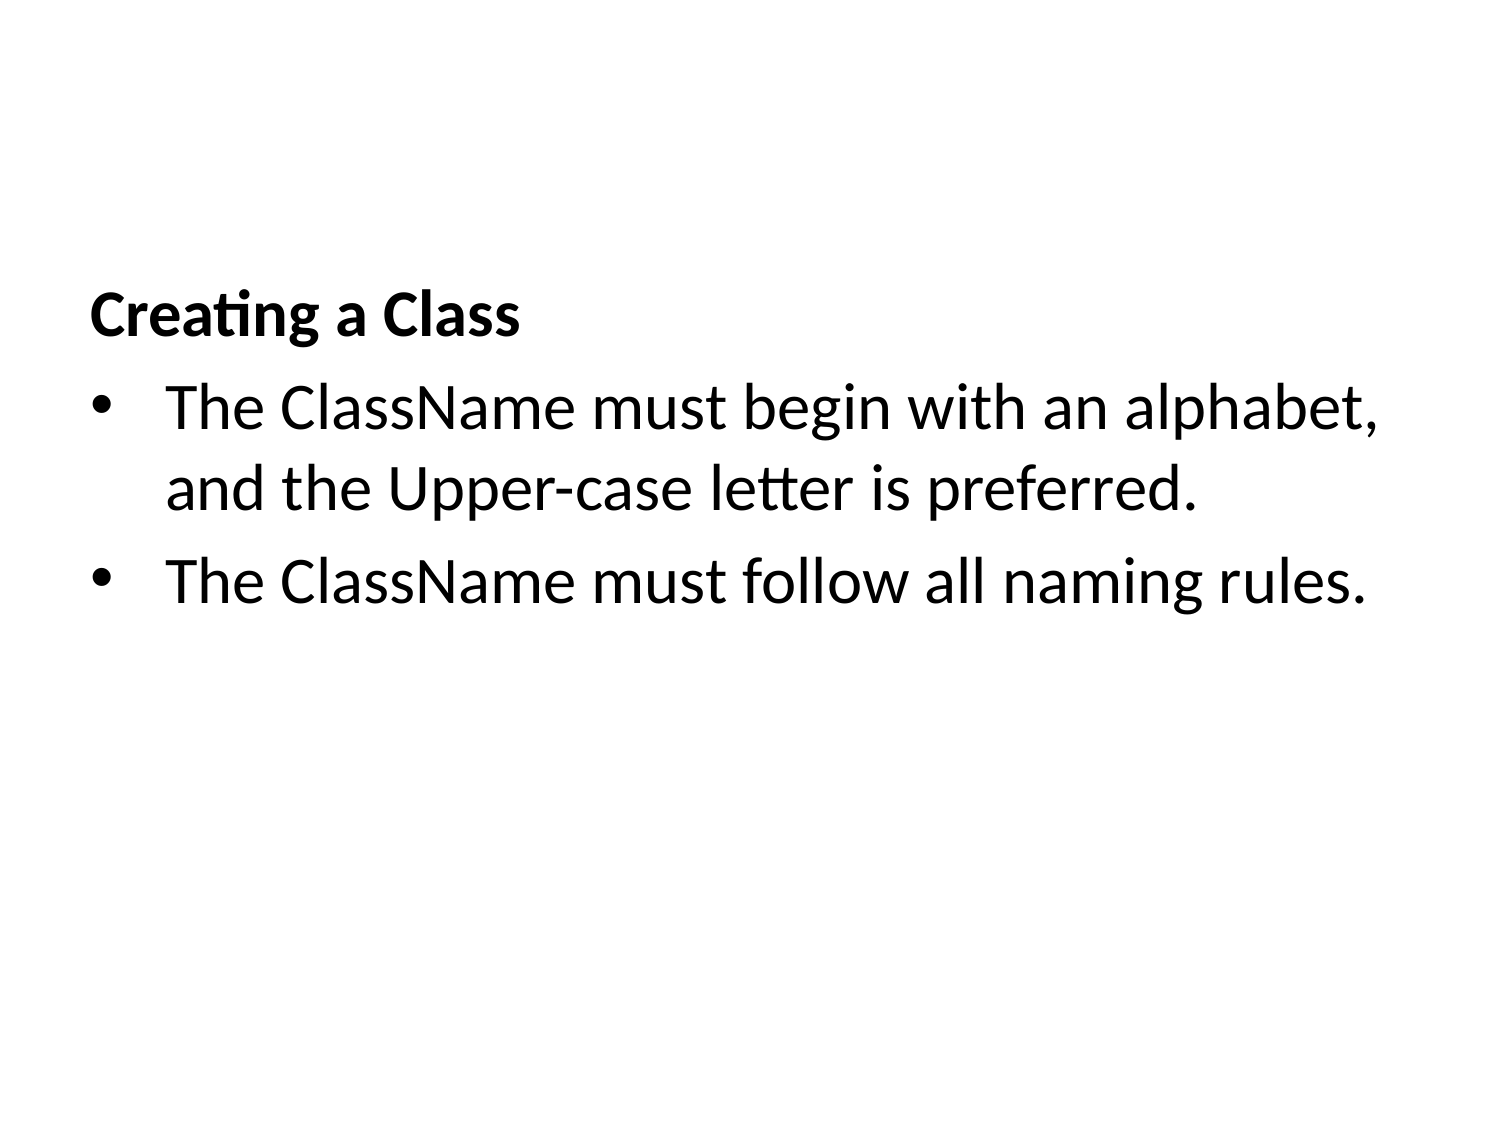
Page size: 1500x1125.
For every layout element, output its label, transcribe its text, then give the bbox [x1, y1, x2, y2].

list Creating a Class The ClassName must begin with an alphabet, and the Upper-case letter is preferred. The ClassName must follow all naming rules. [75, 262, 1425, 1005]
